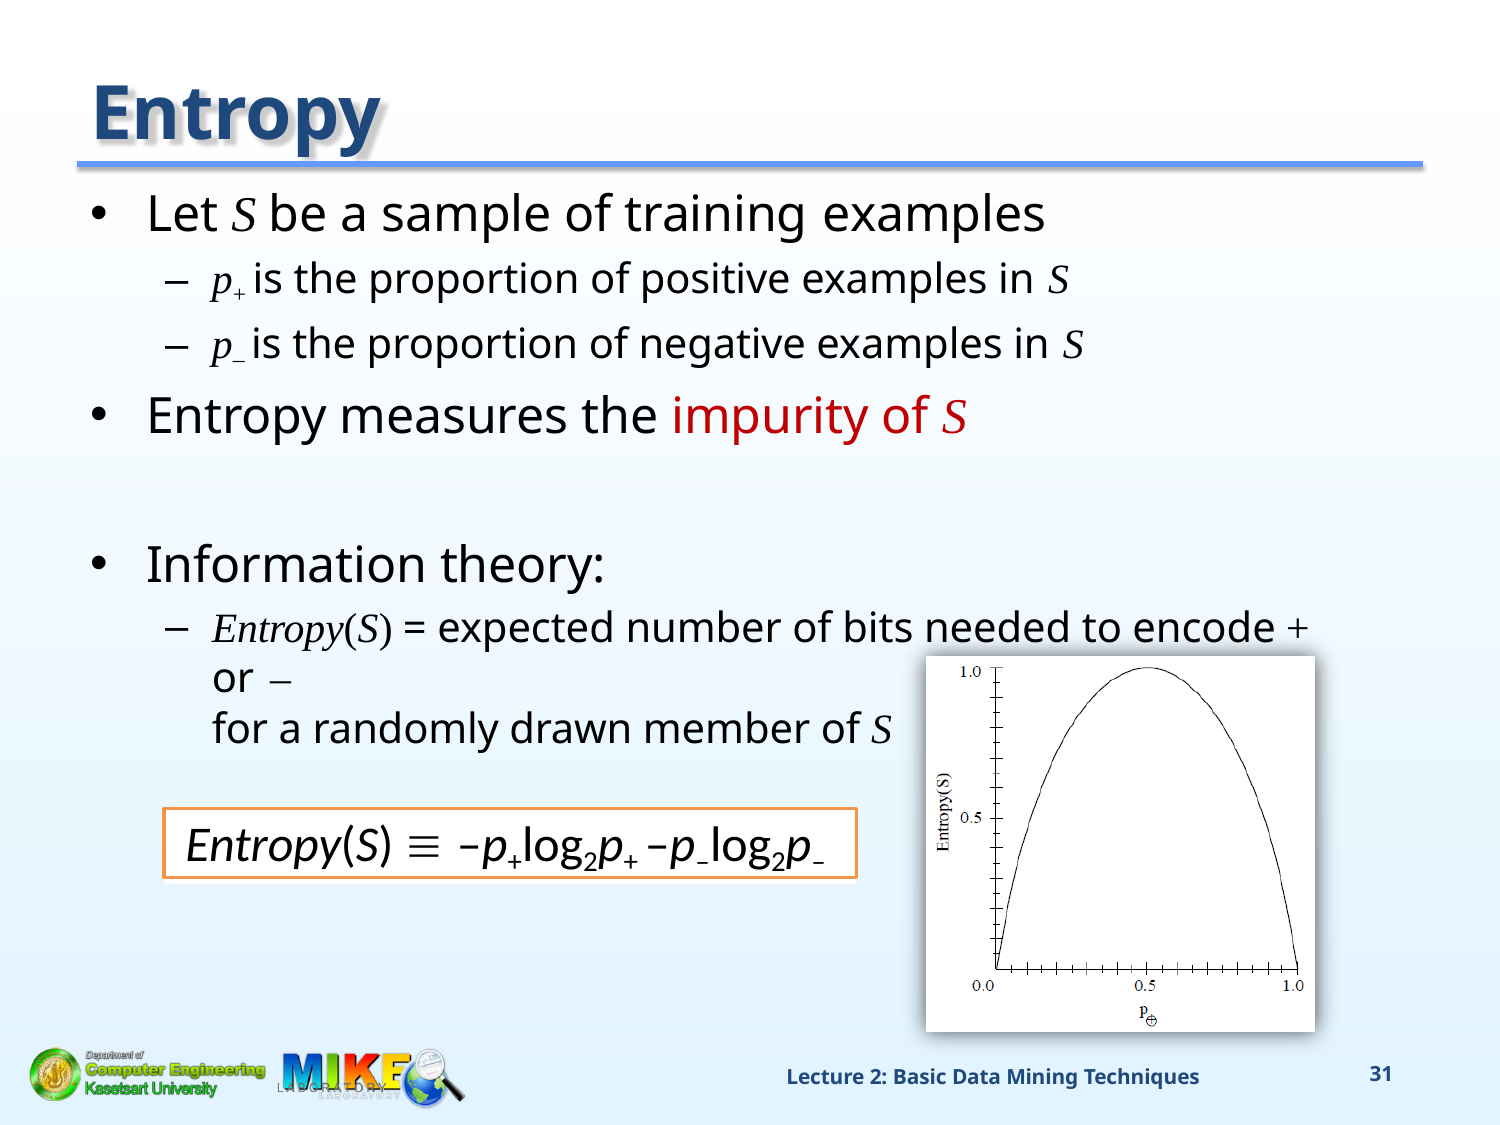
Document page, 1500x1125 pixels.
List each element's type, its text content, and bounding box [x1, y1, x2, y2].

text_box [42, 41, 439, 166]
text_box Let S be a sample of training examples p+ is the proportion of positive examples in S p– is the proportion of negative examples in S Entropy measures the impurity of S Information theory: Entropy(S) = expected number of bits needed to encode + or – for a randomly drawn member of S [87, 253, 1361, 752]
text_box [926, 656, 1315, 1032]
text_box Entropy(S)  –p+log2p+ –p–log2p– [164, 808, 857, 878]
footer Lecture 2: Basic Data Mining Techniques [784, 1065, 1212, 1125]
title Entropy [87, 64, 1413, 253]
text_box [894, 625, 1347, 1063]
slide_number 36 [1365, 1065, 1401, 1125]
picture [0, 0, 1500, 1125]
text_box [164, 878, 857, 885]
